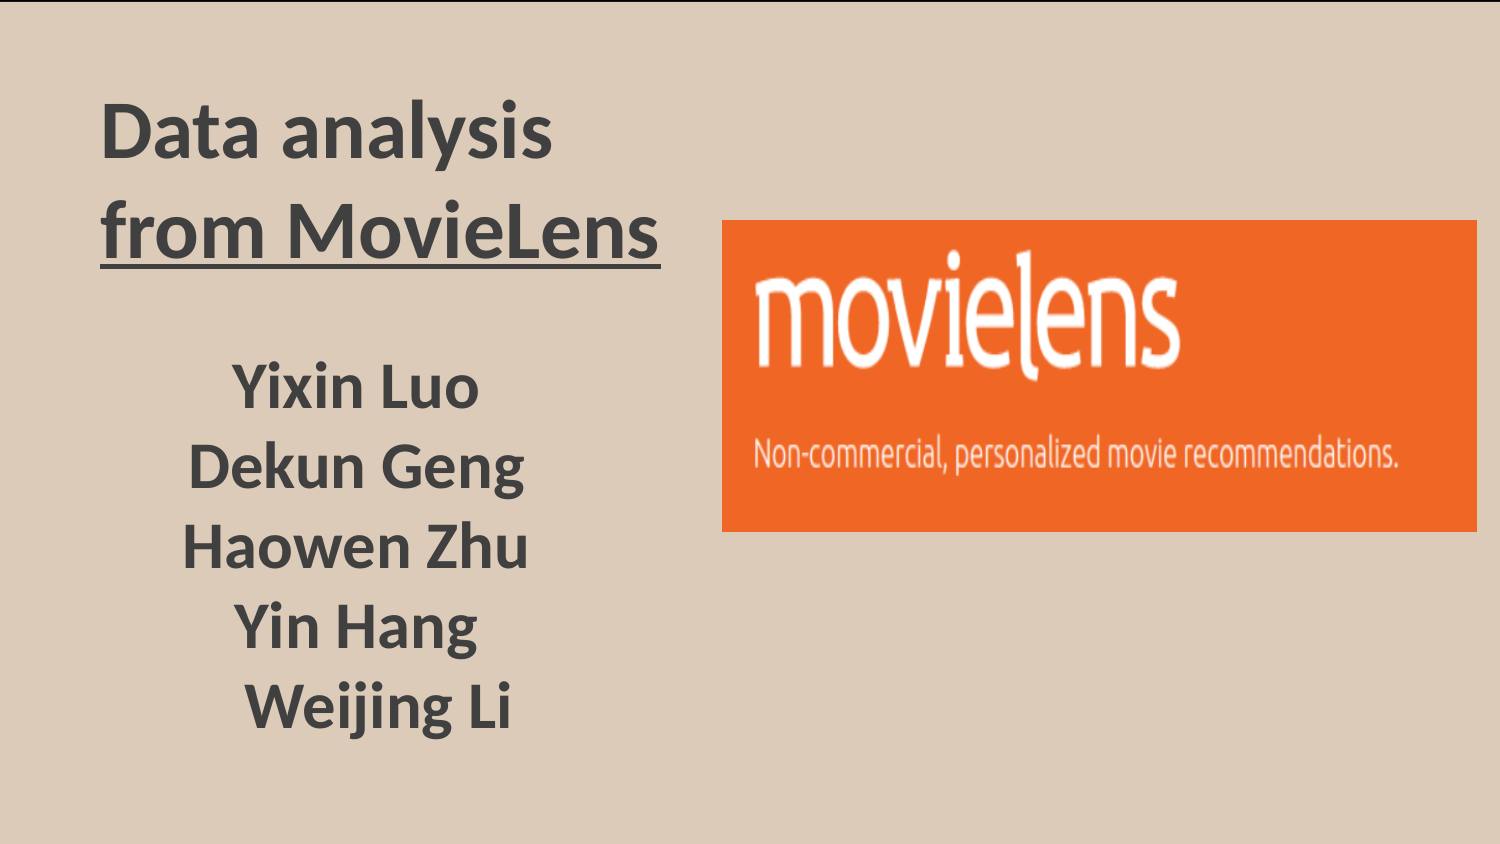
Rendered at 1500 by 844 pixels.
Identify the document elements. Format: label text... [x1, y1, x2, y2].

text_box Data analysis from MovieLens [85, 67, 684, 283]
text_box Yixin Luo Dekun Geng Haowen Zhu Yin Hang Weijing Li [87, 334, 686, 749]
picture [722, 220, 1478, 532]
